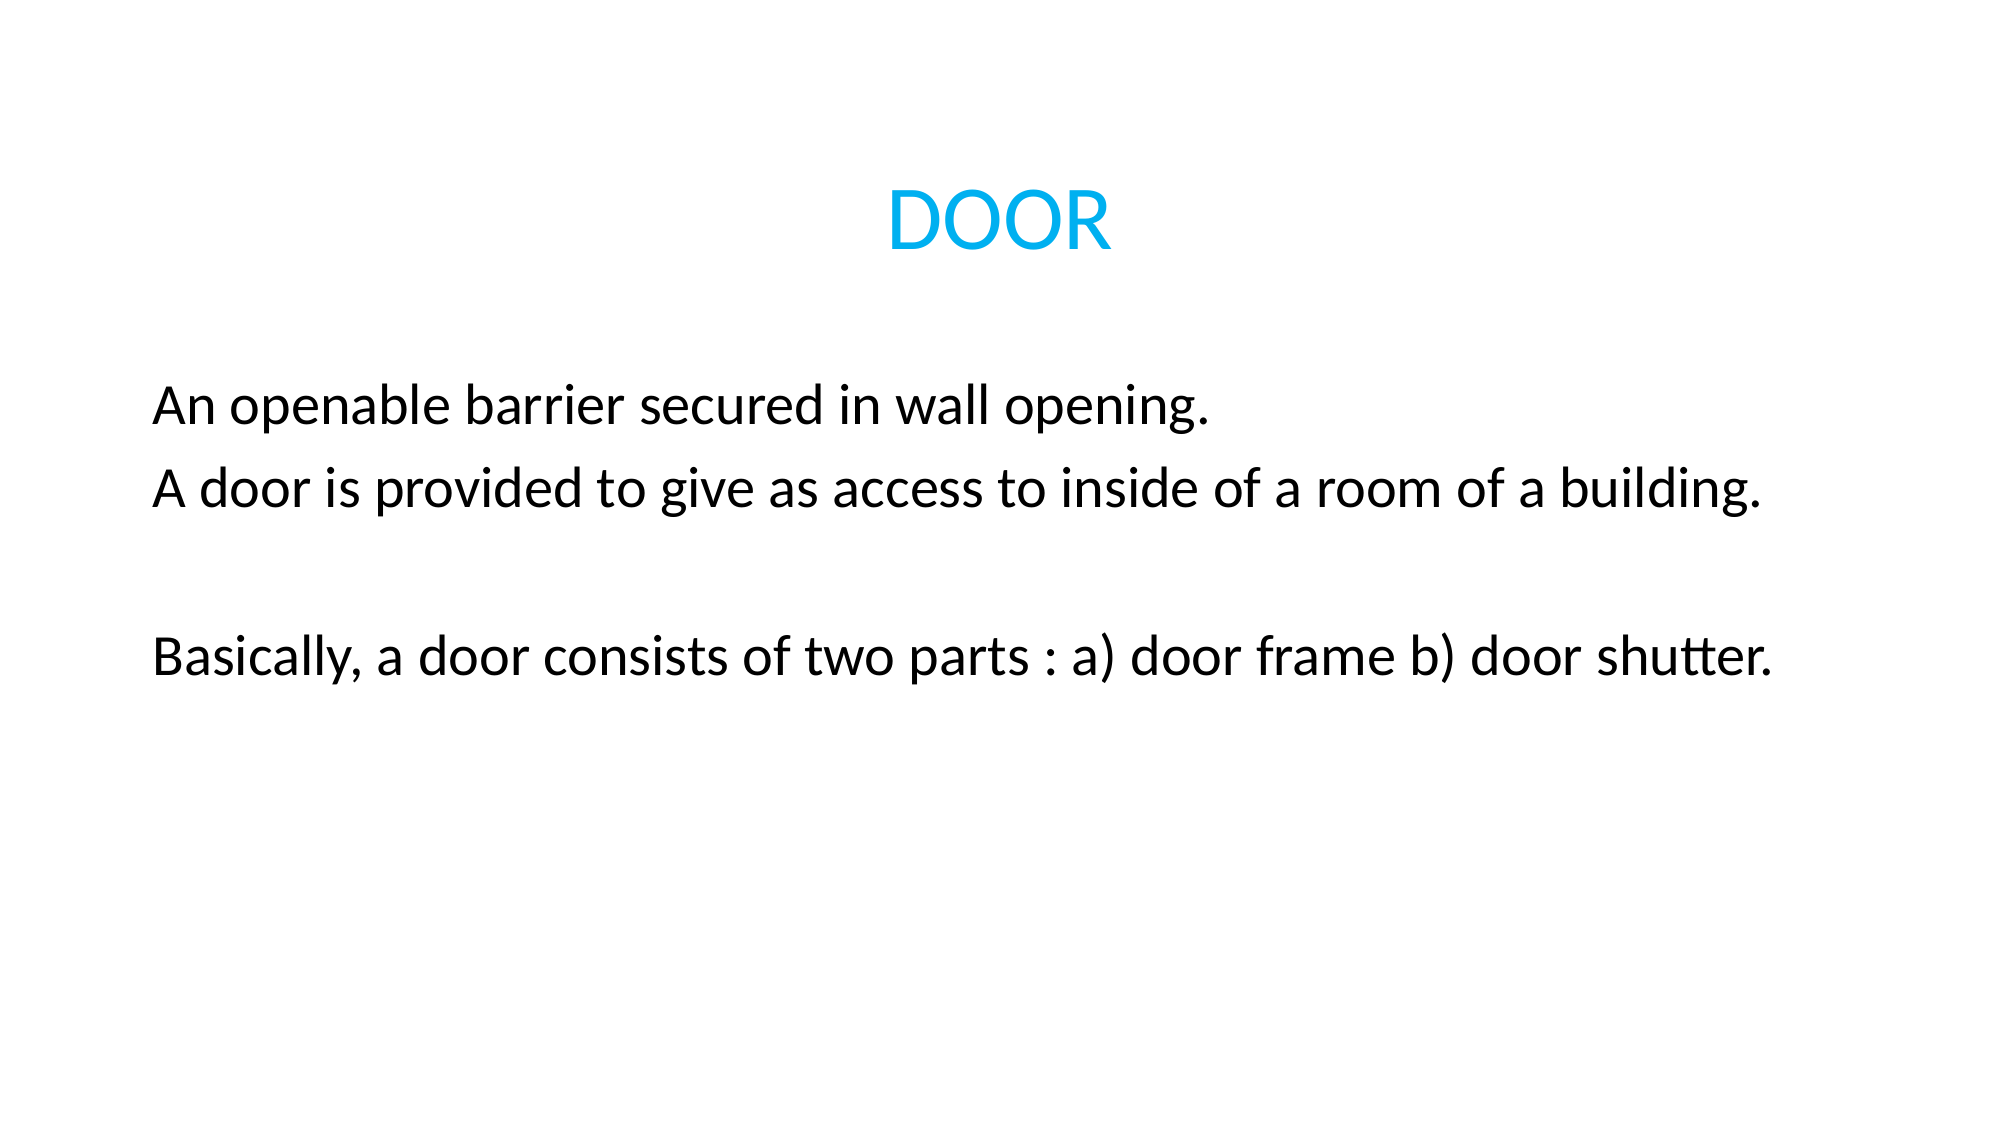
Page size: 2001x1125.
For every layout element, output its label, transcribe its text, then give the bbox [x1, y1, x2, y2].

list DOOR An openable barrier secured in wall opening. A door is provided to give as access to inside of a room of a building. Basically, a door consists of two parts : a) door frame b) door shutter. [137, 162, 1863, 877]
